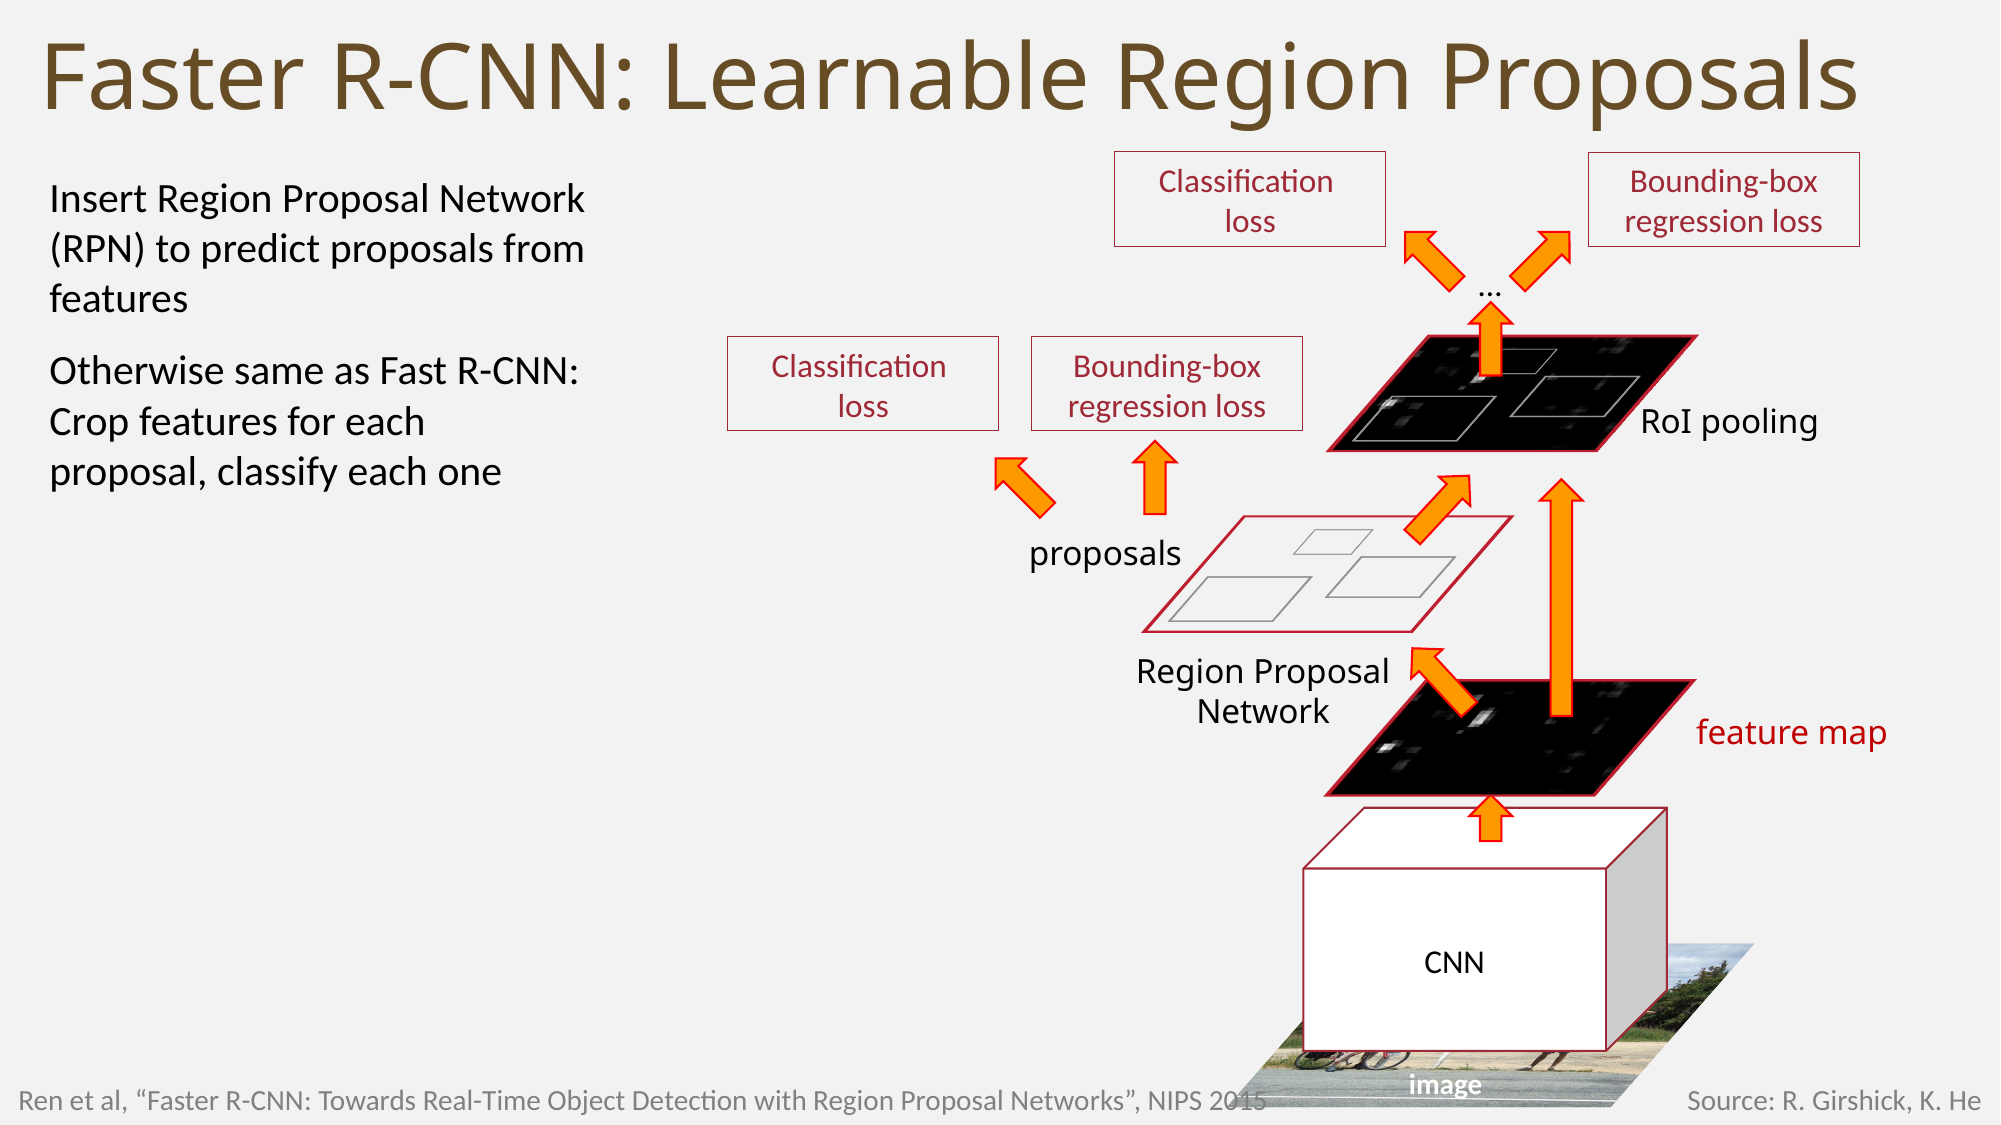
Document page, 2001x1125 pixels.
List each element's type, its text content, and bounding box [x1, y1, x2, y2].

text_box Otherwise same as Fast R-CNN: Crop features for each proposal, classify each one [34, 335, 696, 501]
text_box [727, 151, 1920, 1110]
title Faster R-CNN: Learnable Region Proposals [24, 15, 1975, 144]
text_box Ren et al, “Faster R-CNN: Towards Real-Time Object Detection with Region Proposal Networks”, NIPS 2015 [3, 1073, 1356, 1124]
text_box Insert Region Proposal Network (RPN) to predict proposals from features [34, 163, 696, 329]
text_box Source: R. Girshick, K. He [1672, 1073, 2000, 1124]
